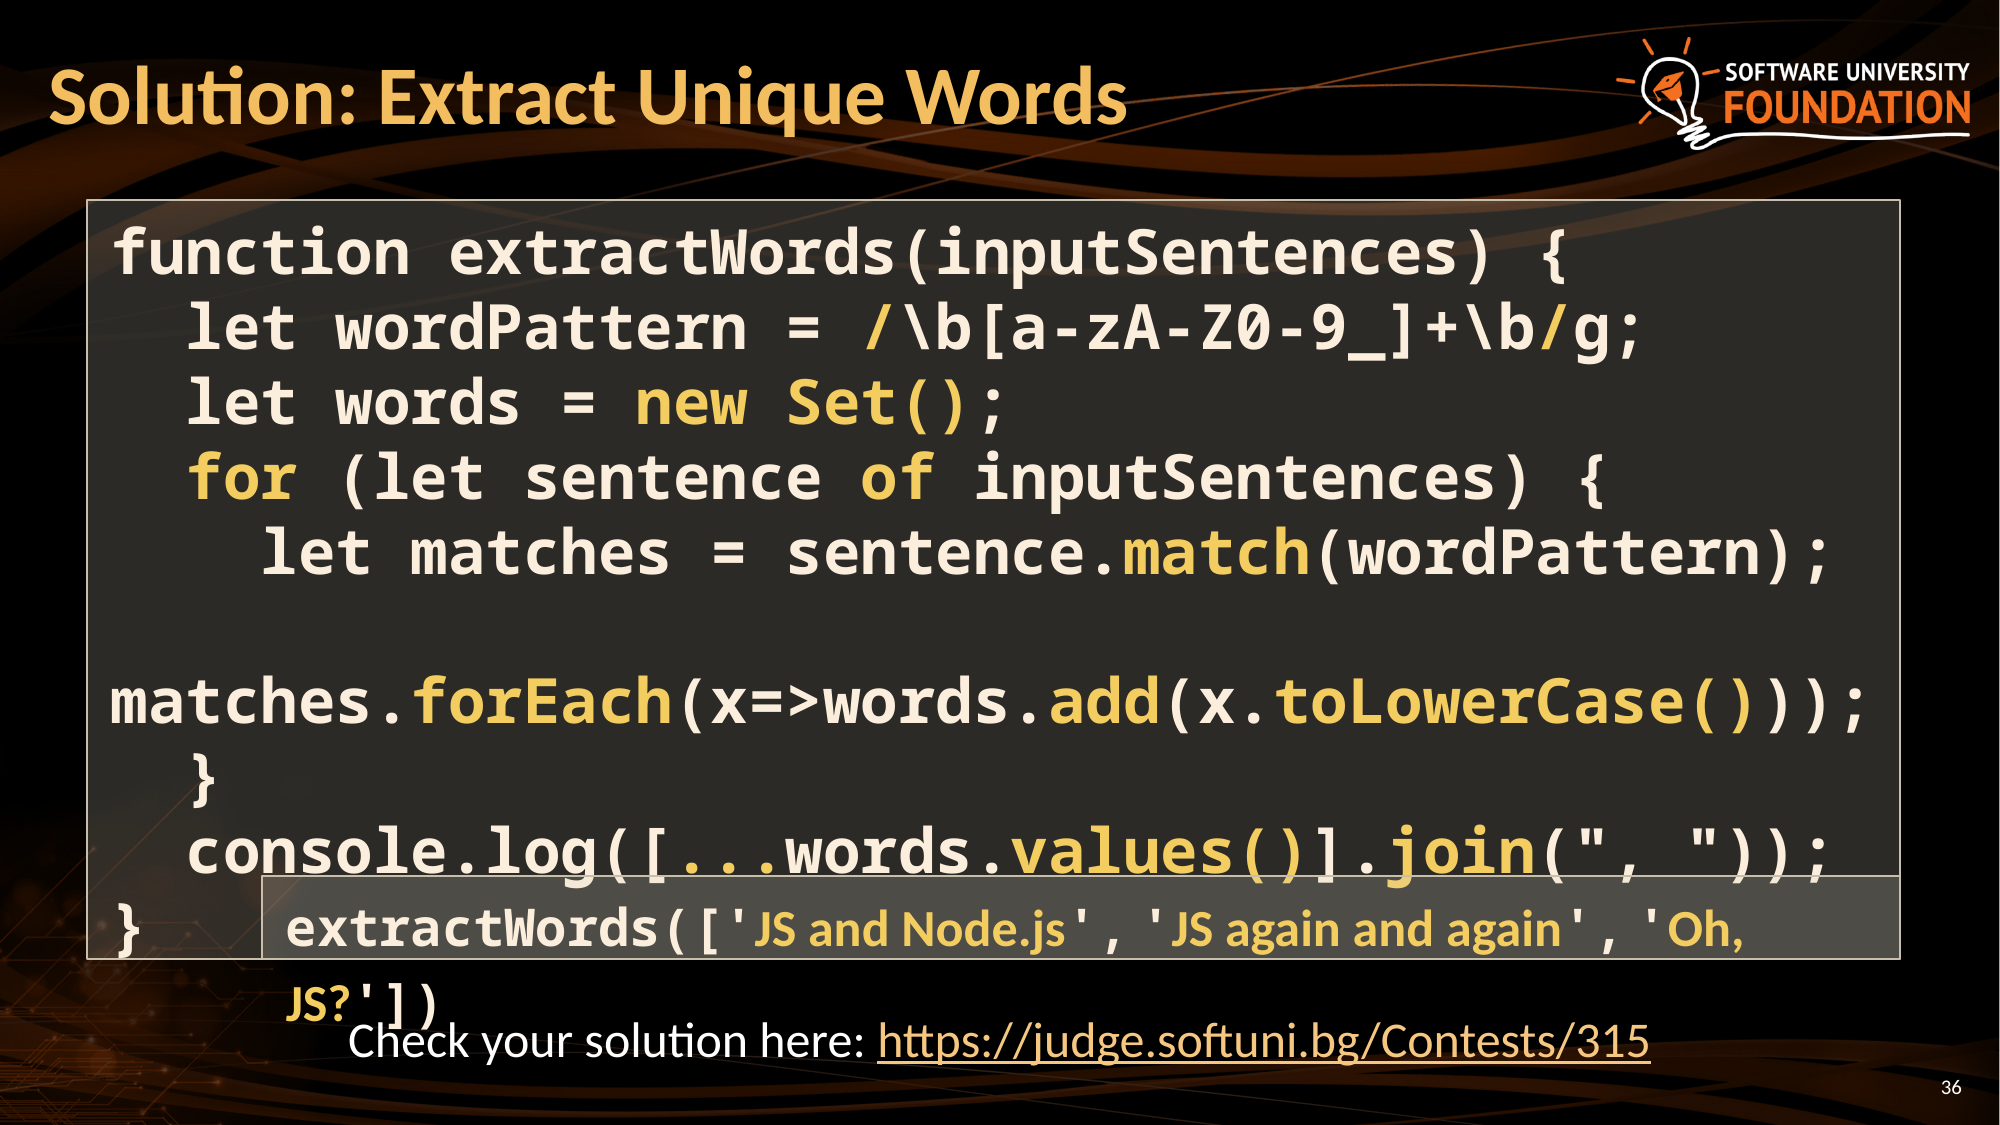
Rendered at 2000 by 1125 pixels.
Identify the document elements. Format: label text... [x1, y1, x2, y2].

text_box function extractWords(inputSentences) { let wordPattern = /\b[a-zA-Z0-9_]+\b/g; let words = new Set(); for (let sentence of inputSentences) { let matches = sentence.match(wordPattern); matches.forEach(x=>words.add(x.toLowerCase())); } console.log([...words.values()].join(", ")); } [87, 200, 1900, 959]
picture [0, 0, 2000, 1125]
text_box Check your solution here: https://judge.softuni.bg/Contests/315 [133, 999, 1866, 1075]
title Solution: Extract Unique Words [30, 6, 1602, 189]
text_box extractWords(['JS and Node.js', 'JS again and again', 'Oh, JS?']) [262, 876, 1900, 959]
slide_number 36 [1897, 1070, 1968, 1103]
